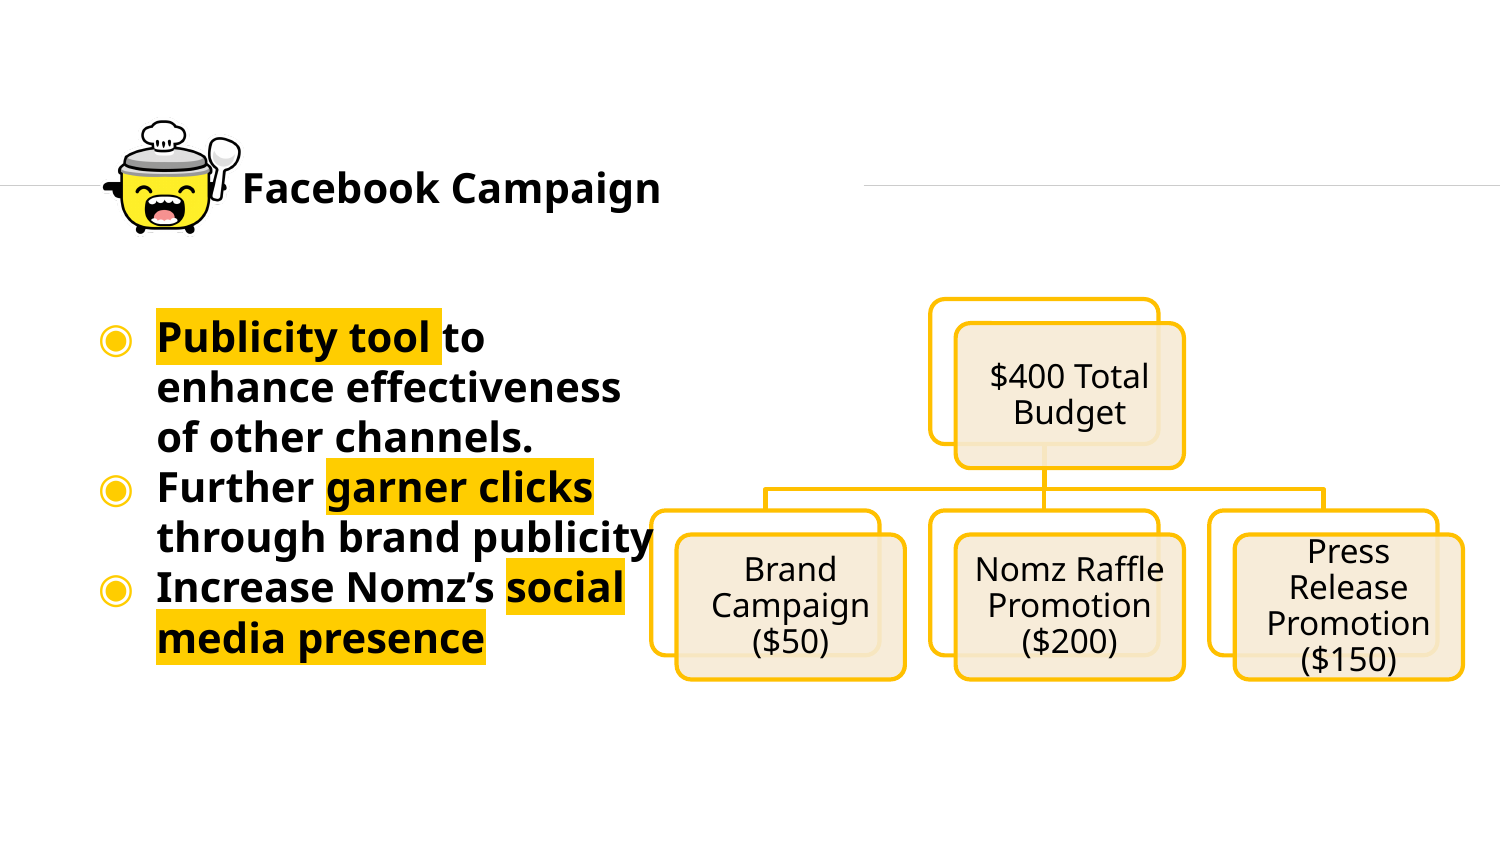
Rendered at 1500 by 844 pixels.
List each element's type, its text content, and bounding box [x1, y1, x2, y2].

picture [100, 116, 244, 244]
list Publicity tool to enhance effectiveness of other channels. Further garner clicks through brand publicity Increase Nomz’s social media presence [66, 225, 679, 747]
title Facebook Campaign [248, 151, 863, 223]
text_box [651, 298, 1464, 680]
